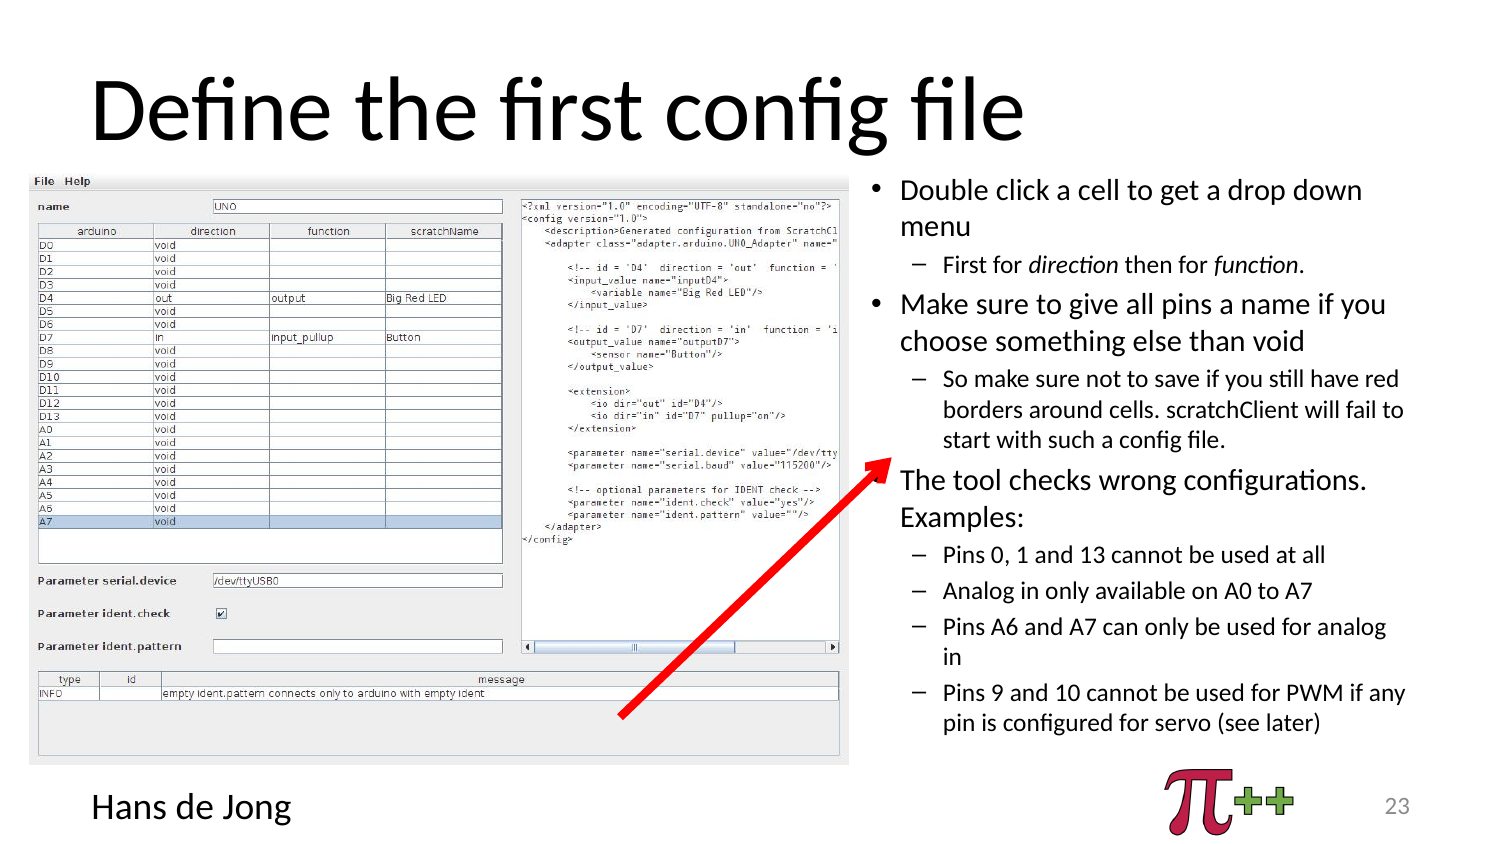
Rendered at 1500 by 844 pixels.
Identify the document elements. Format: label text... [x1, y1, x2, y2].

picture [1163, 768, 1294, 836]
picture [29, 173, 849, 765]
title Define the first config file [75, 33, 1425, 175]
slide_number 23 [1340, 782, 1425, 827]
list Double click a cell to get a drop down menu First for direction then for function. Make sure to give all pins a name if you choose something else than void So make sure not to save if you still have red borders around cells. scratchClient will fail to start with such a config file. The tool checks wrong configurations. Examples: Pins 0, 1 and 13 cannot be used at all Analog in only available on A0 to A7 Pins A6 and A7 can only be used for analog in Pins 9 and 10 cannot be used for PWM if any pin is configured for servo (see later) [856, 161, 1425, 754]
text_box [619, 456, 892, 718]
